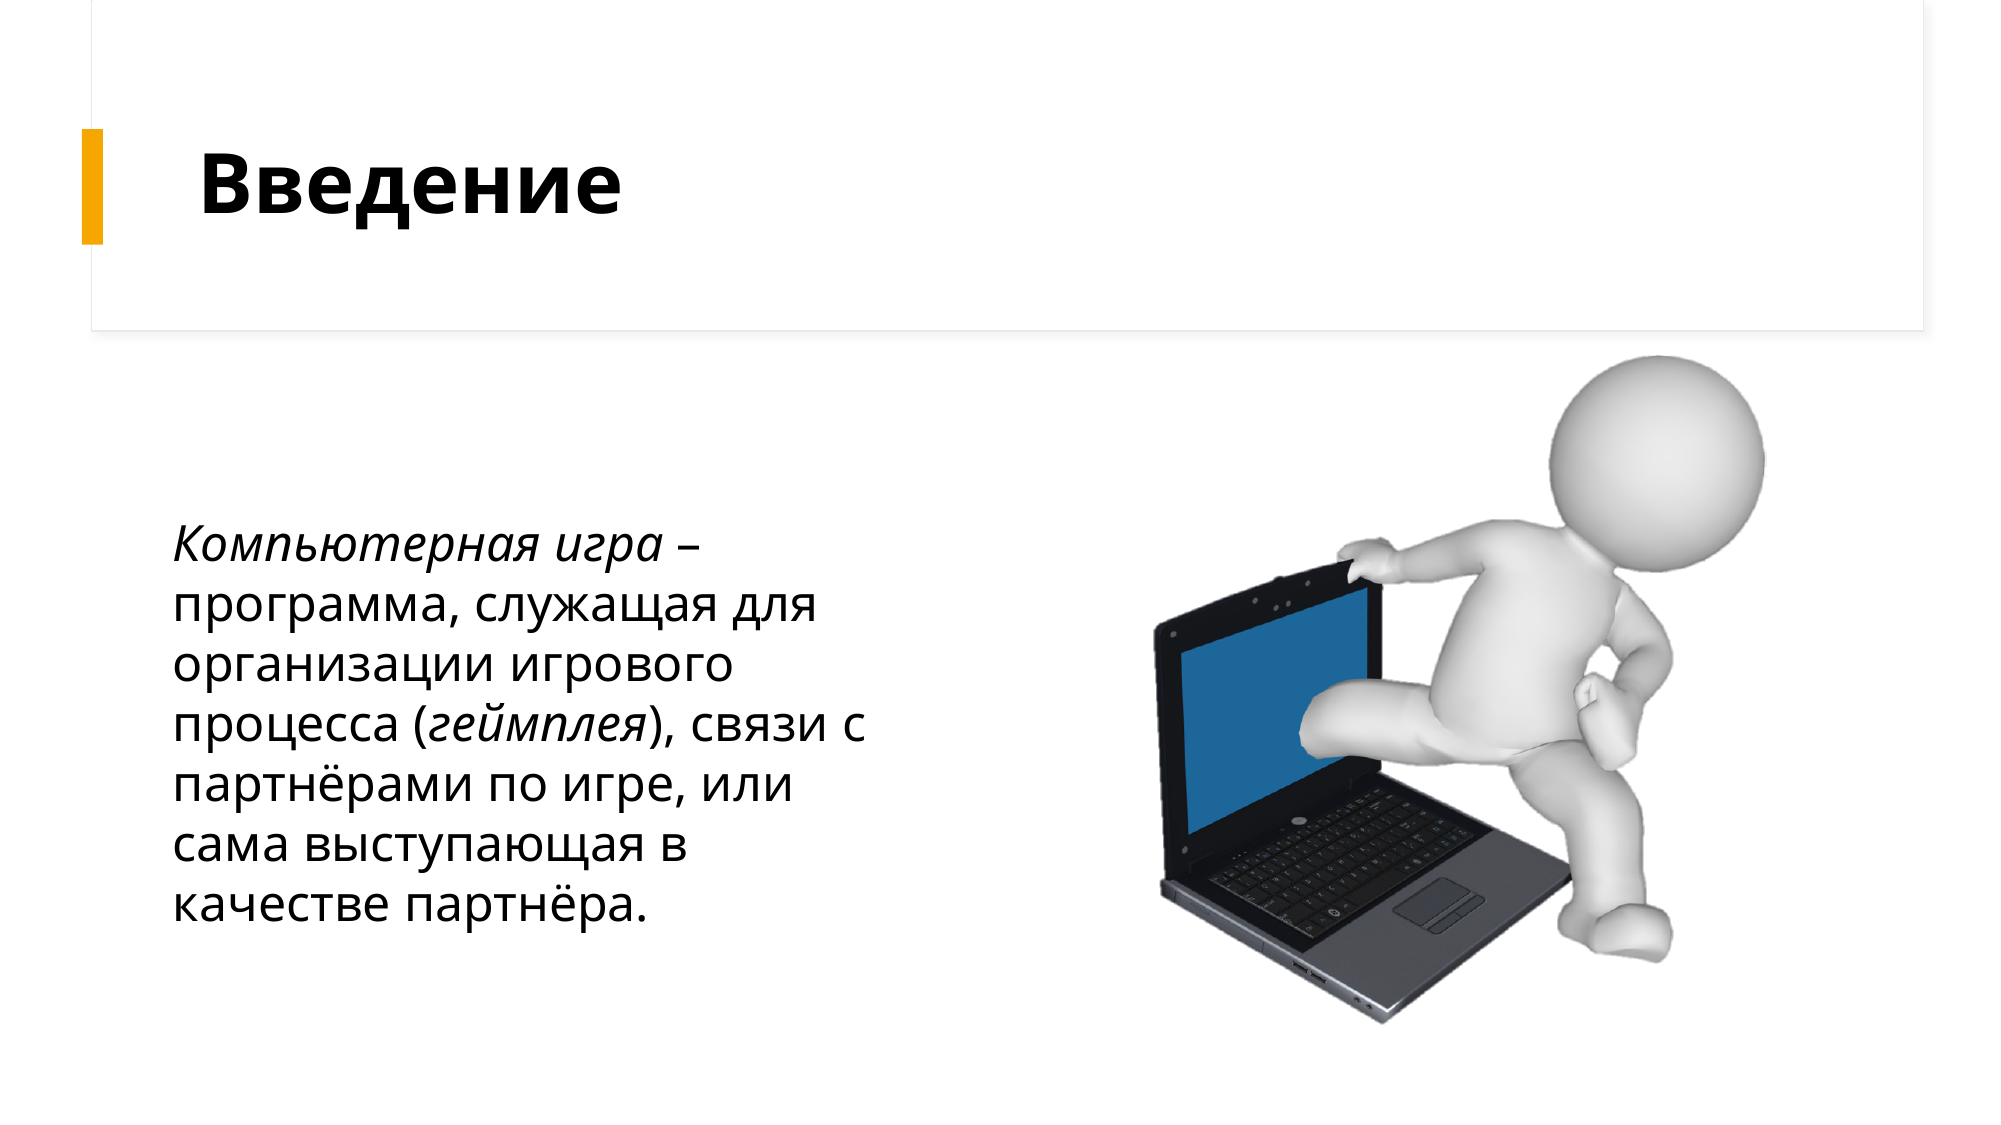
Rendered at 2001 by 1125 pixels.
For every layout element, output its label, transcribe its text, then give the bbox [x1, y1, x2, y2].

text_box Компьютерная игра – программа, служащая для организации игрового процесса (геймплея), связи с партнёрами по игре, или сама выступающая в качестве партнёра. [158, 503, 925, 939]
picture [1099, 342, 1801, 1044]
title Введение [183, 90, 1851, 284]
